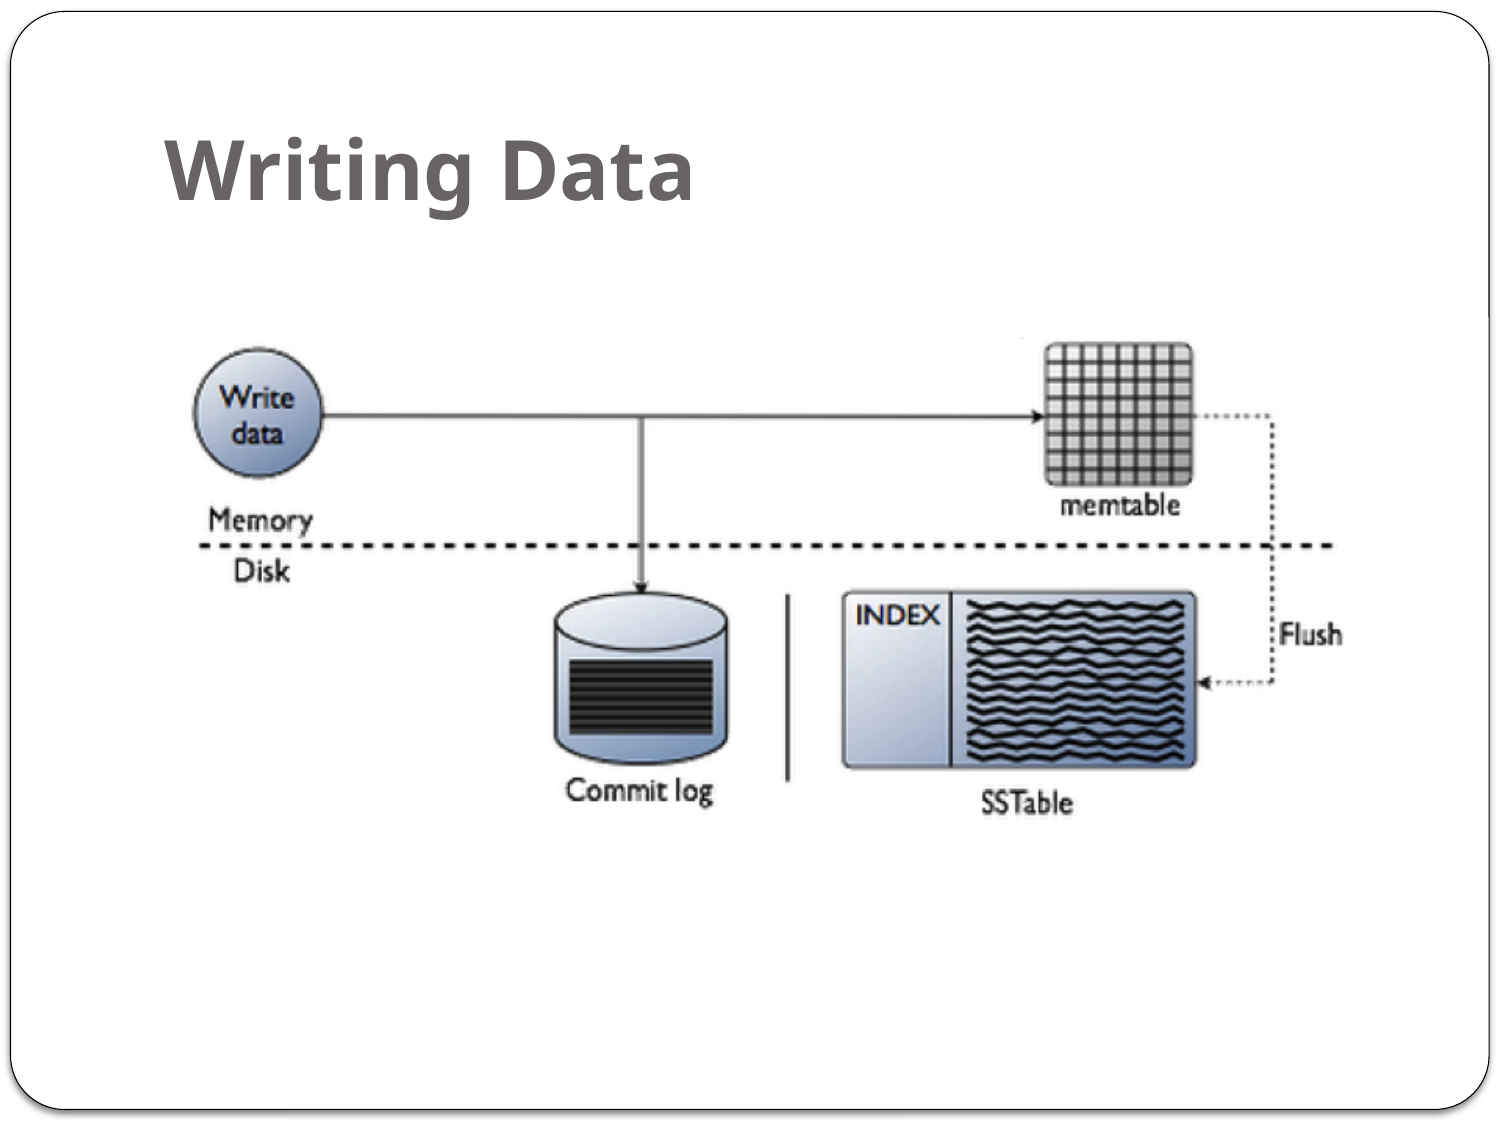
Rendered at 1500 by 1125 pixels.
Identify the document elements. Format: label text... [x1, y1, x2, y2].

picture [162, 337, 1365, 840]
title Writing Data [150, 45, 1425, 233]
